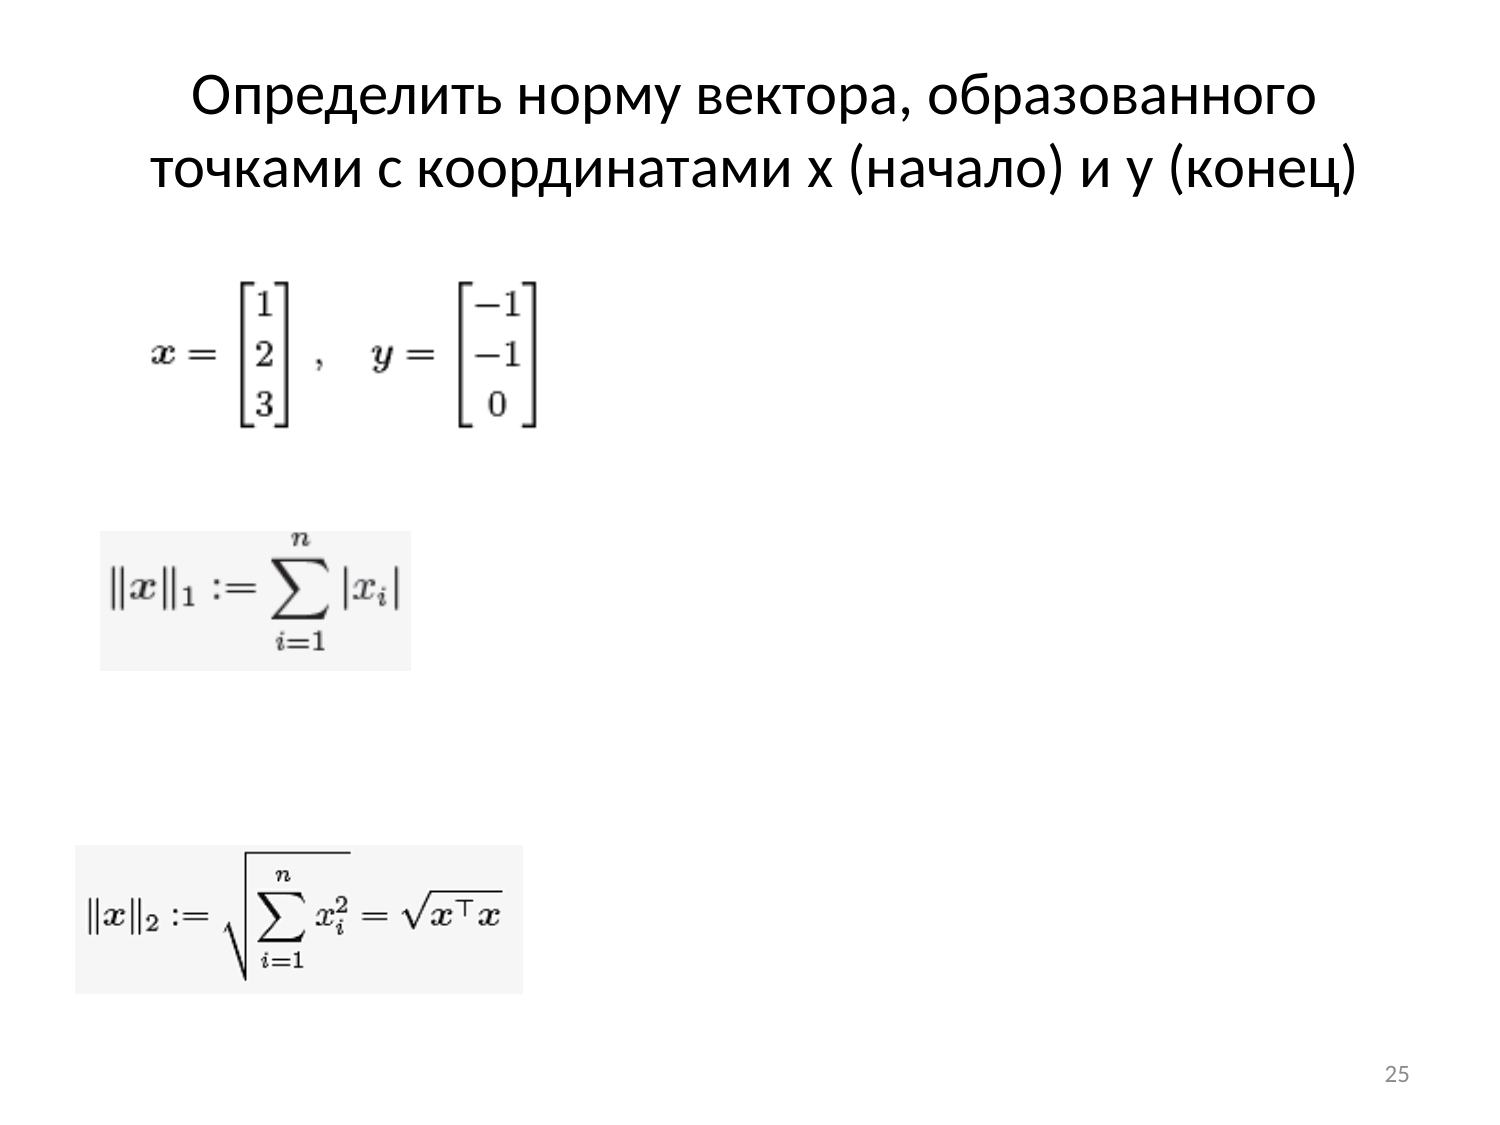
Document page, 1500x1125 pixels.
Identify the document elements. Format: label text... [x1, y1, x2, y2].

slide_number 25 [1074, 1042, 1425, 1103]
picture [75, 845, 523, 995]
title Определить норму вектора, образованного точками с координатами x (начало) и y (конец) [75, 45, 1436, 209]
picture [123, 255, 574, 458]
picture [100, 531, 411, 671]
